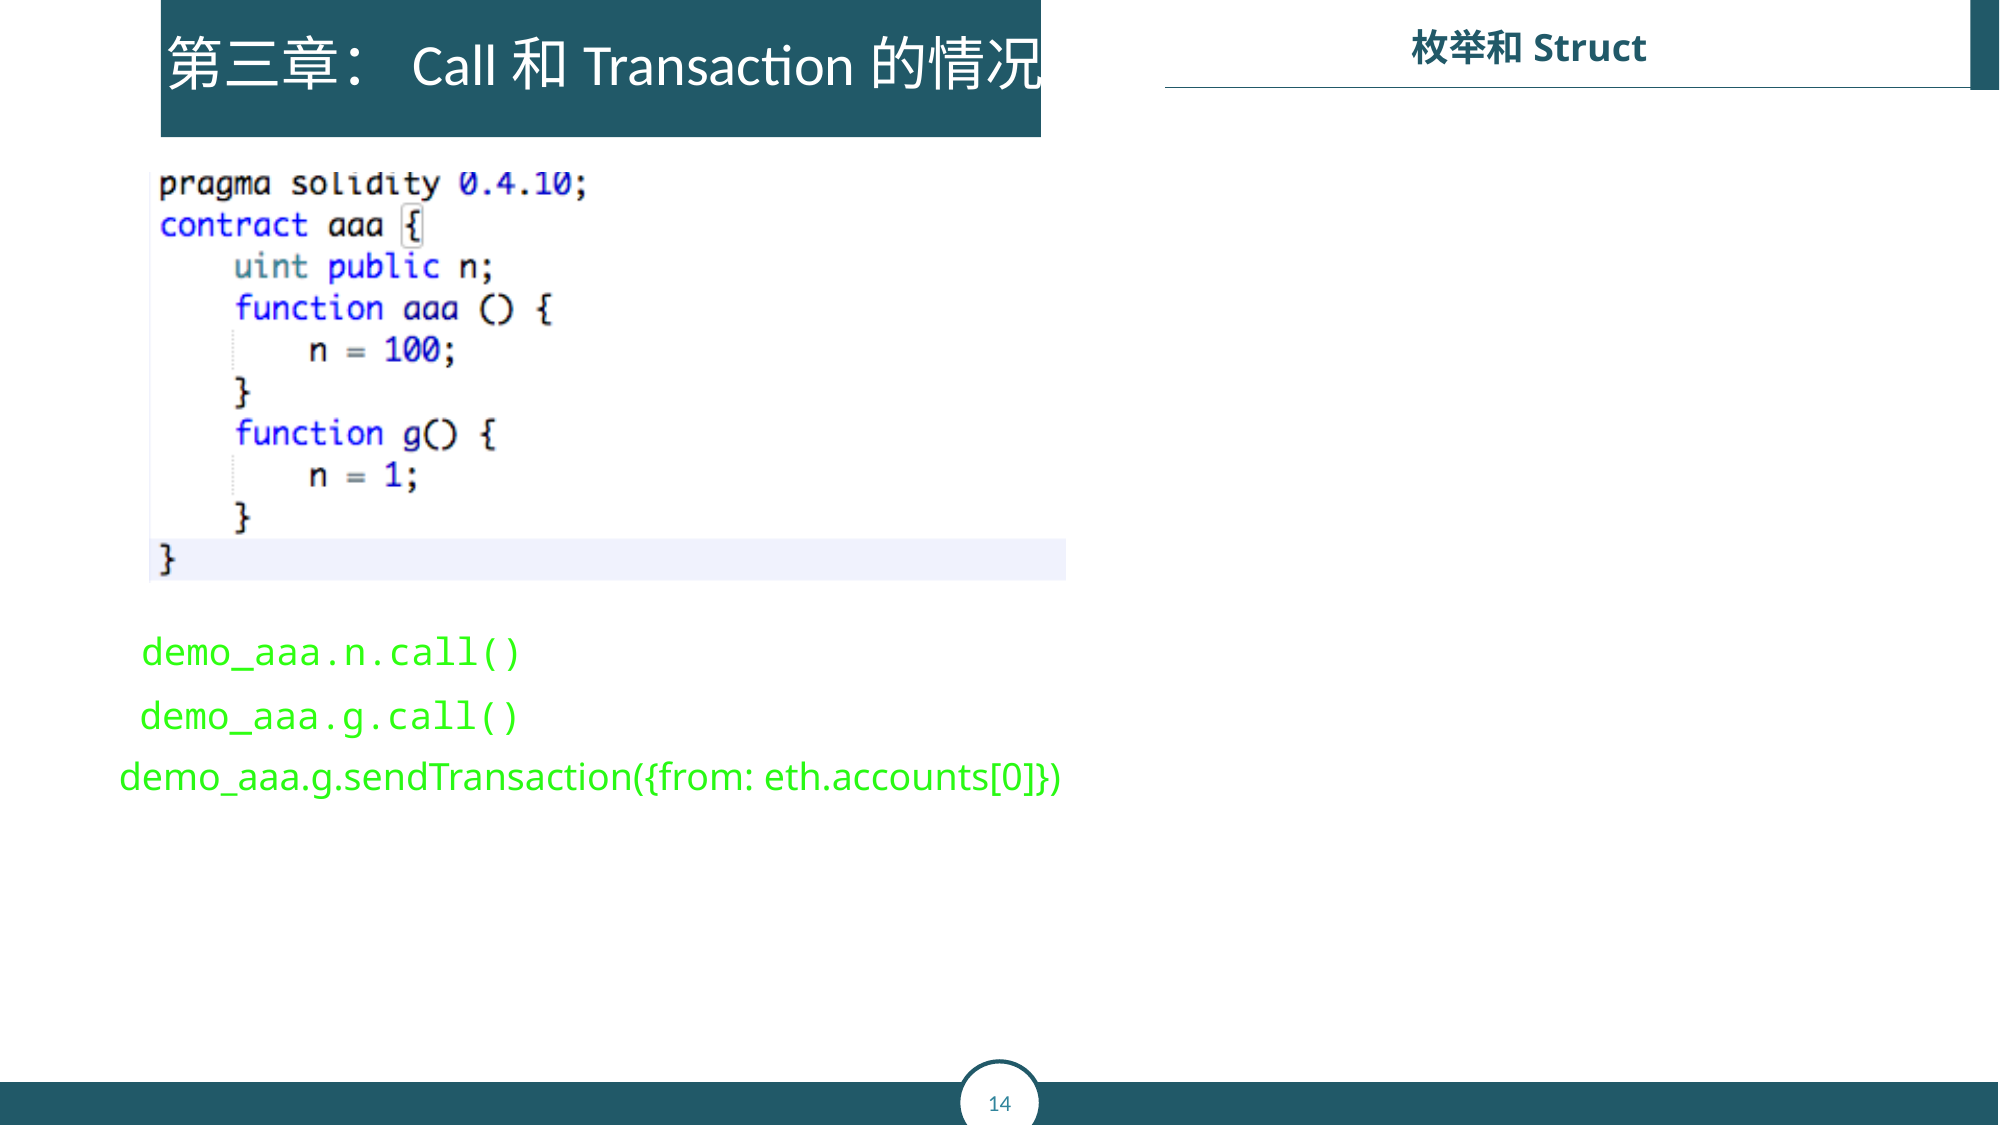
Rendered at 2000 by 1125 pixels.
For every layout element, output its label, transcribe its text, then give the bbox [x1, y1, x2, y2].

text_box demo_aaa.g.sendTransaction({from: eth.accounts[0]}) [104, 745, 1077, 805]
picture [148, 172, 1066, 584]
text_box 第三章：Call和Transaction的情况 [150, 19, 1059, 105]
text_box demo_aaa.g.call() [124, 684, 538, 745]
text_box demo_aaa.n.call() [126, 620, 539, 681]
